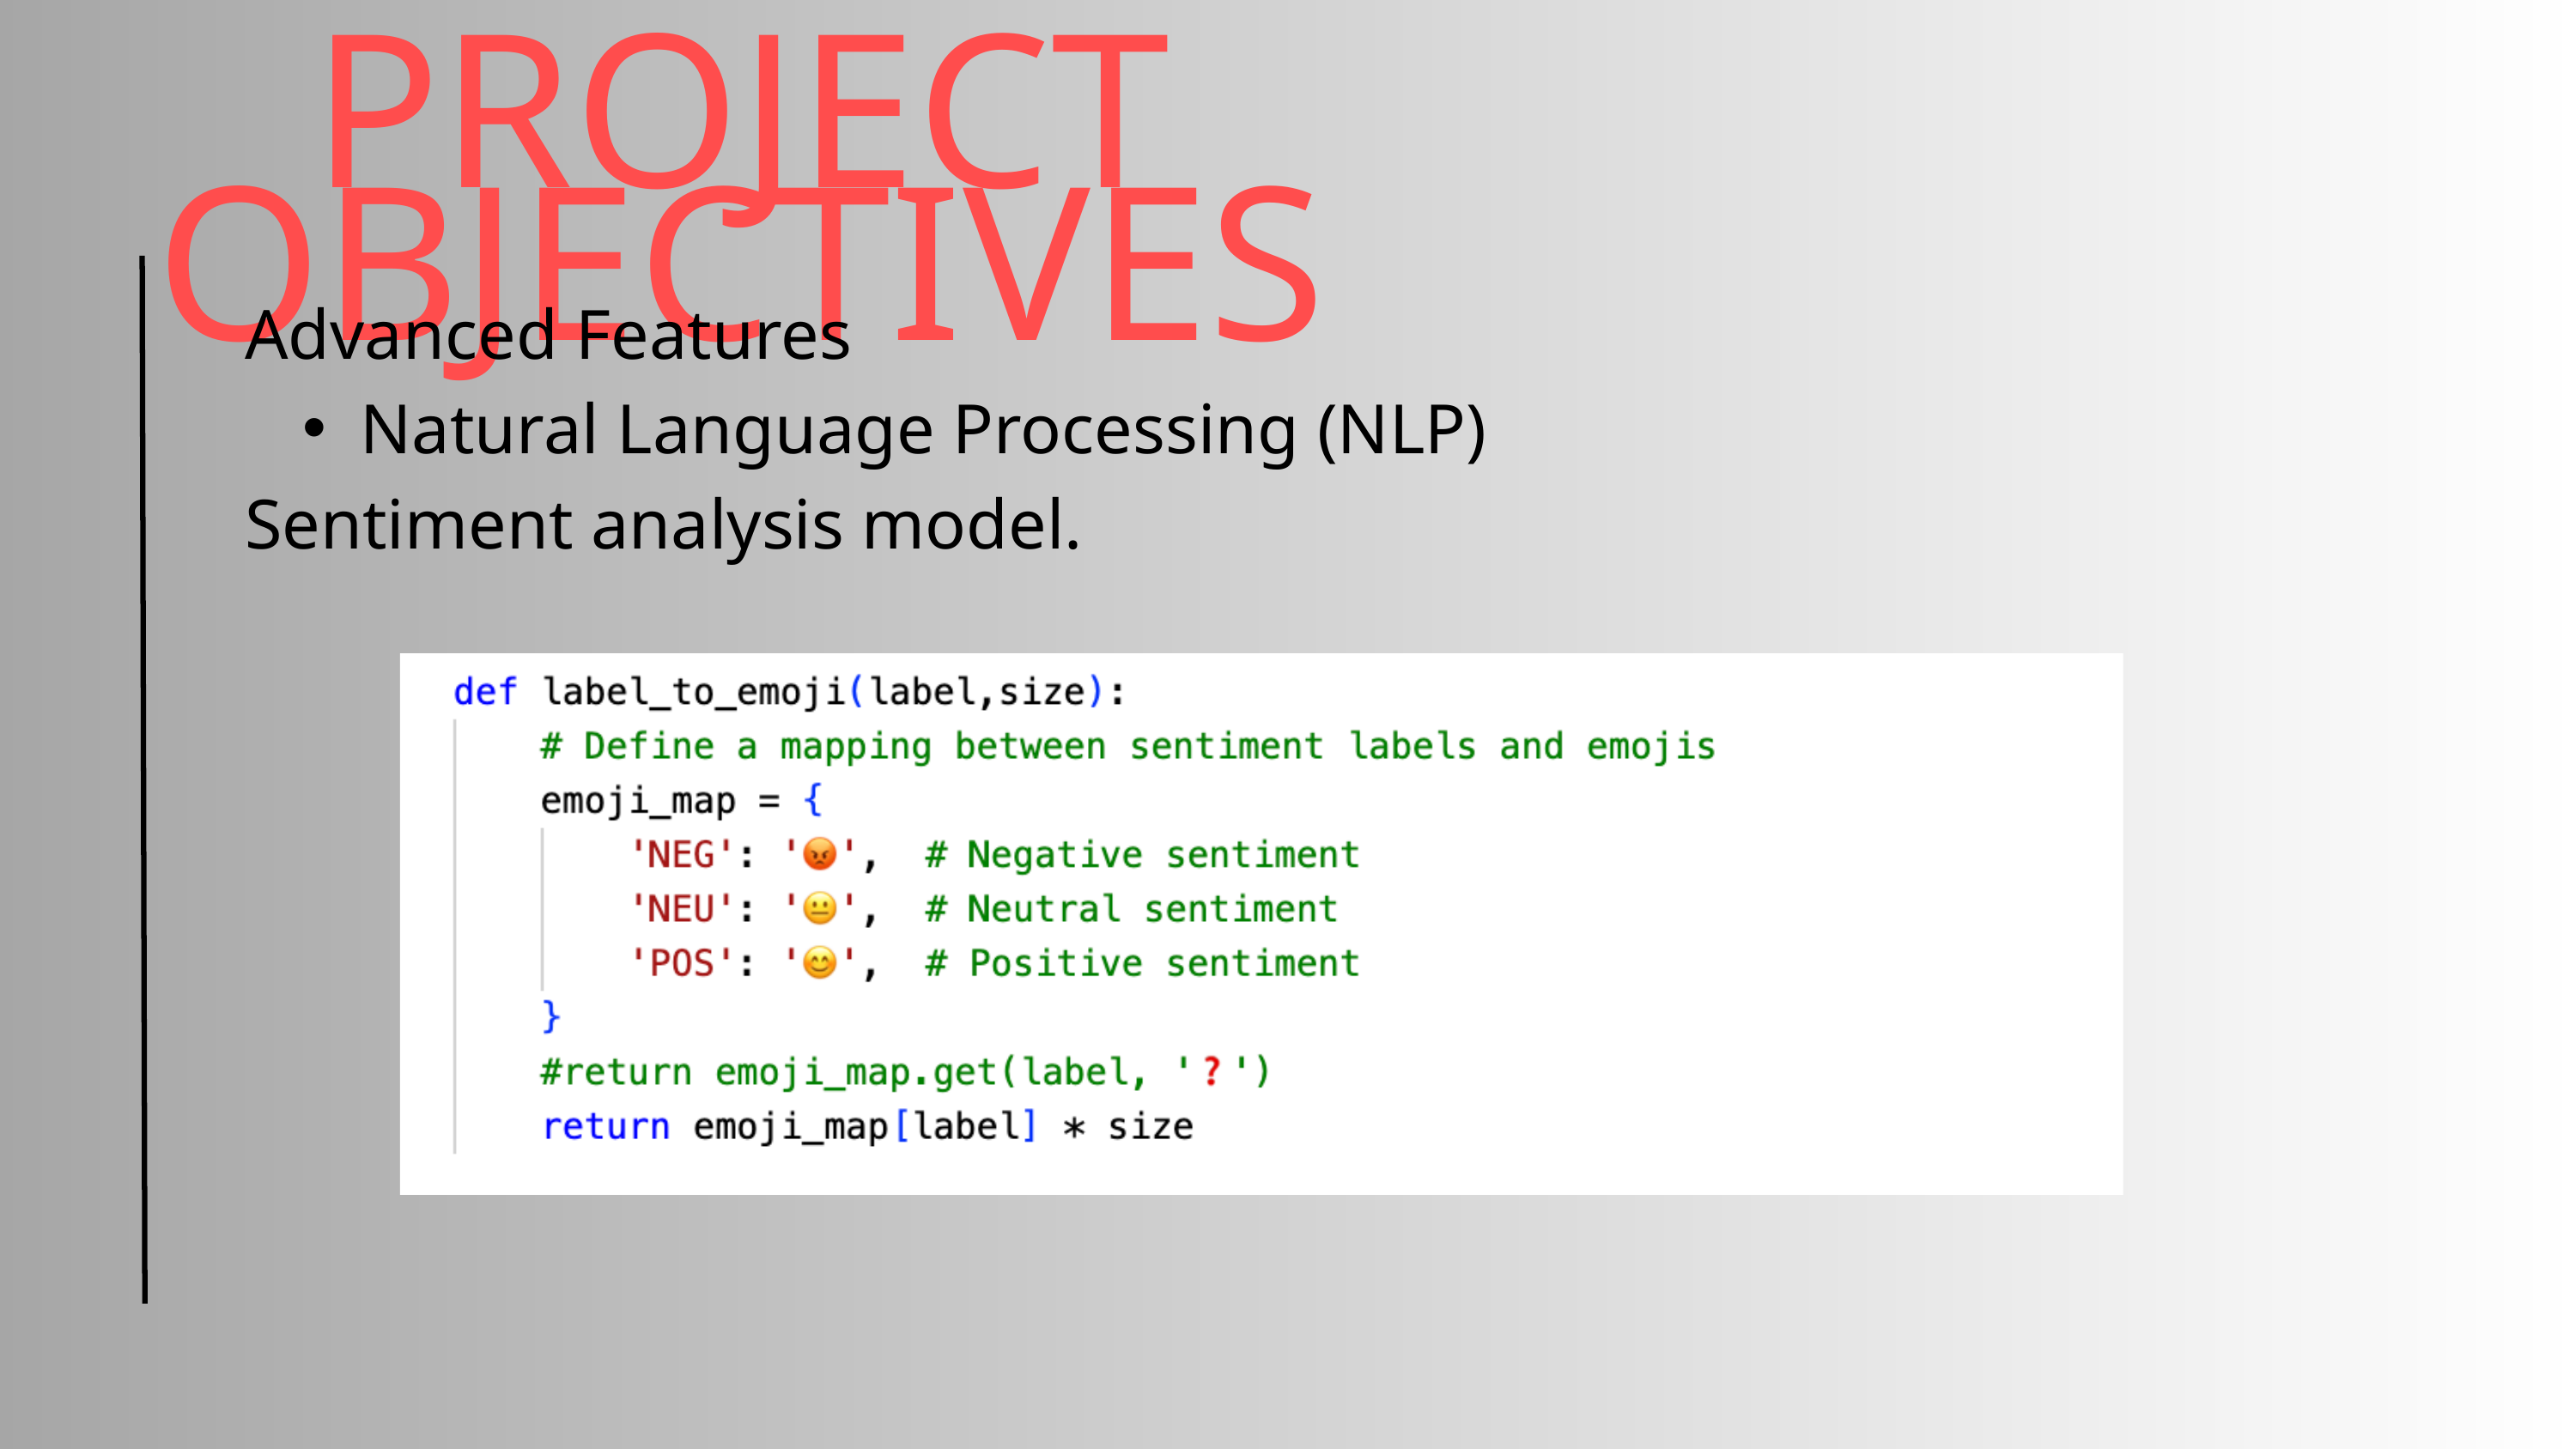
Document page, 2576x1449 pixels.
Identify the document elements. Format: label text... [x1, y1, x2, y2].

text_box Advanced Features Natural Language Processing (NLP) Sentiment analysis model. [245, 277, 2331, 563]
text_box PROJECT OBJECTIVES [56, 76, 1426, 384]
text_box [399, 653, 2123, 1195]
